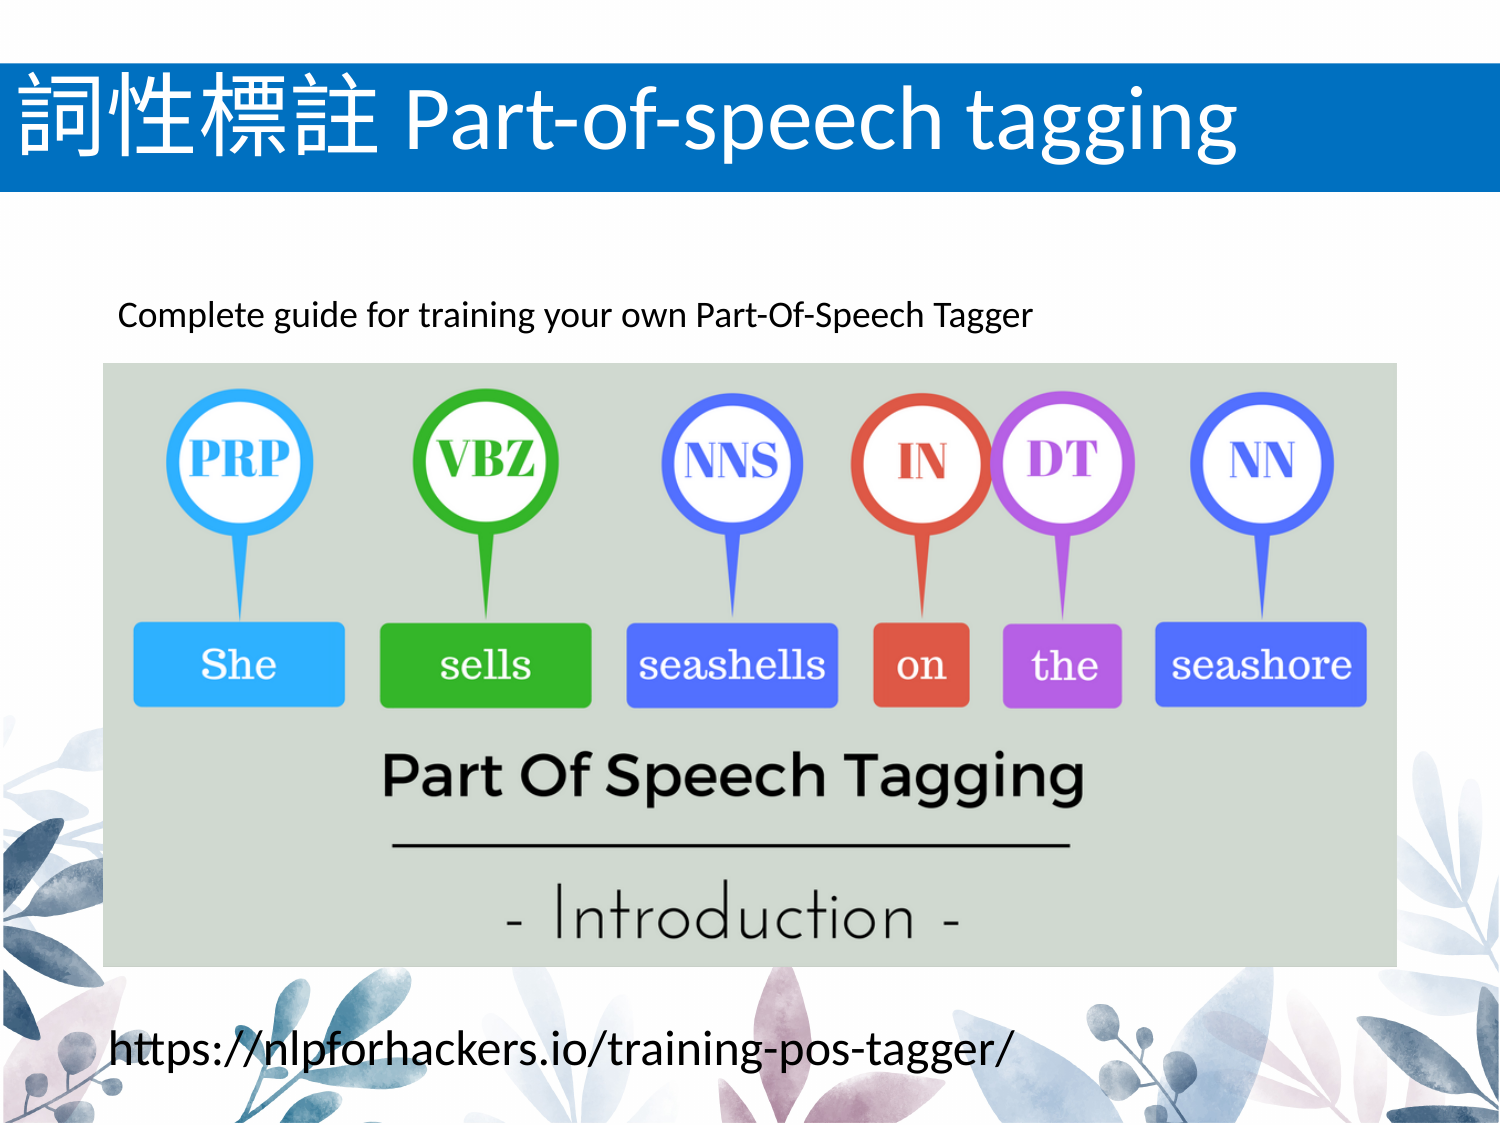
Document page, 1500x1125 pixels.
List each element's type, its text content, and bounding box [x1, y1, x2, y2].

text_box https://nlpforhackers.io/training-pos-tagger/ [93, 1007, 1031, 1083]
picture [0, 0, 1500, 63]
text_box 詞性標註Part-of-speech tagging [0, 63, 1500, 192]
text_box Complete guide for training your own Part-Of-Speech Tagger [103, 282, 1204, 343]
picture [0, 192, 1500, 1125]
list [102, 363, 1398, 967]
